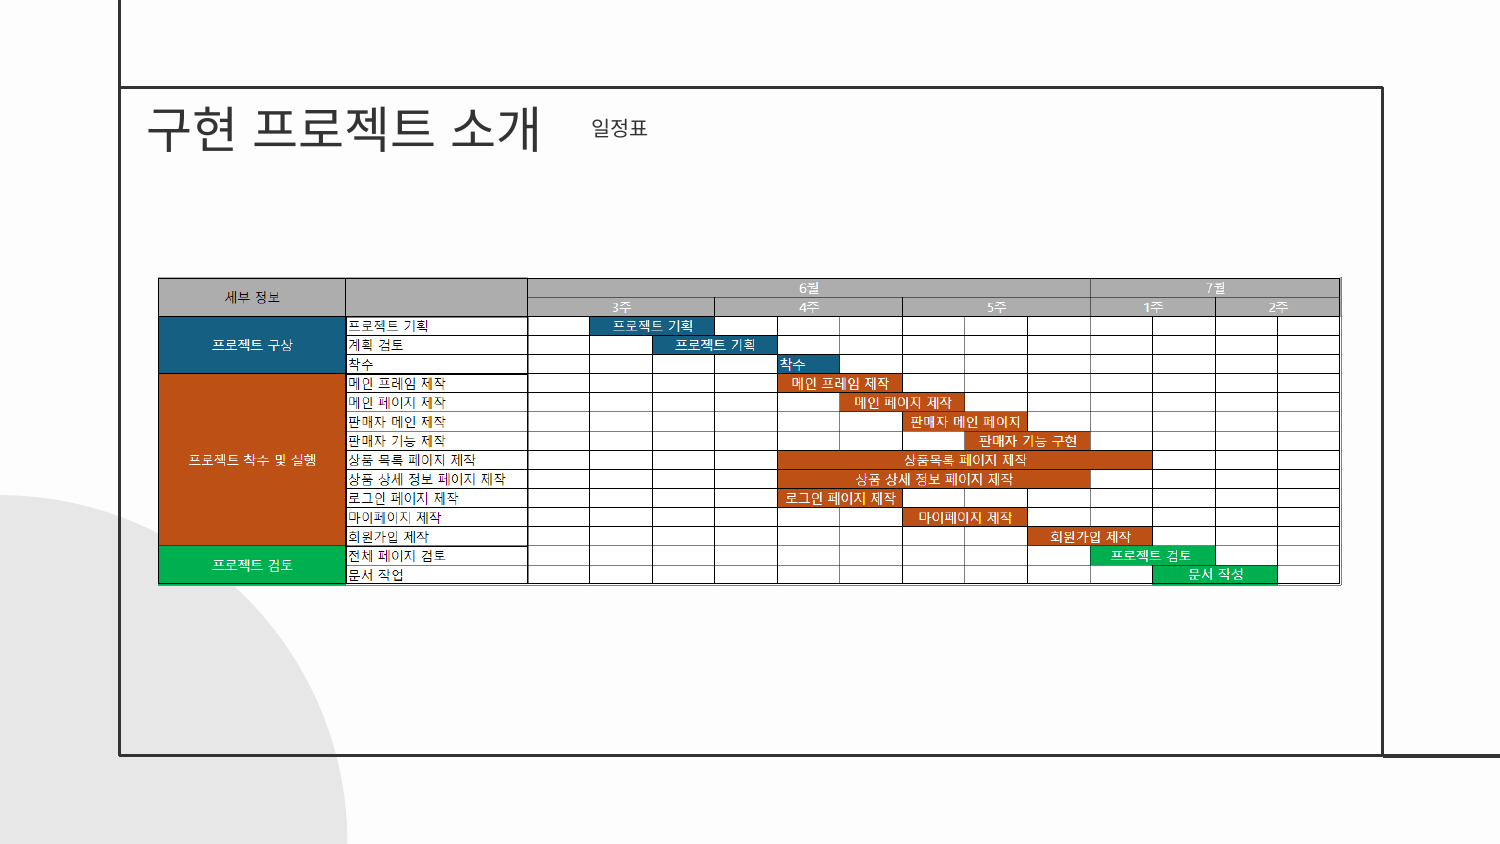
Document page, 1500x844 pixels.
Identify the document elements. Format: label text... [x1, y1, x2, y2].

text_box 구현 프로젝트 소개 [131, 35, 600, 174]
text_box 일정표 [600, 97, 880, 161]
picture [158, 277, 1342, 586]
